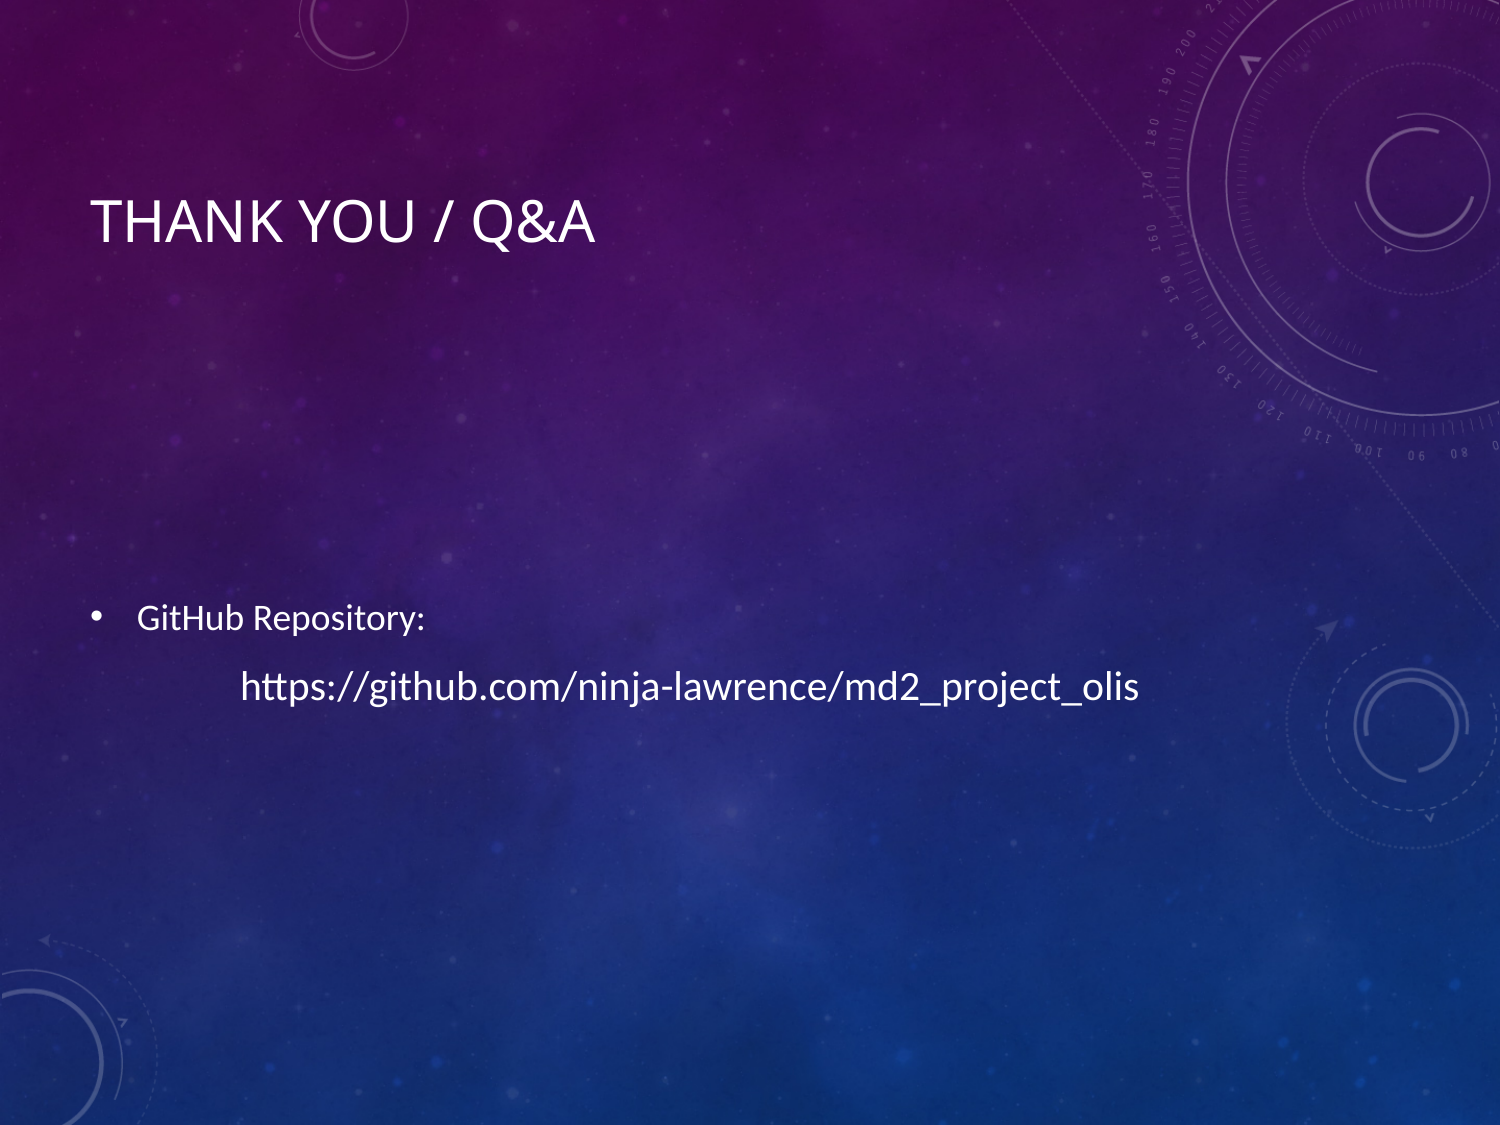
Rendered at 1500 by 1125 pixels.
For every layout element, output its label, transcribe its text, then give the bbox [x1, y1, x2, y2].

picture [0, 0, 1500, 1125]
title Thank You / Q&A [75, 99, 1350, 339]
list GitHub Repository: https://github.com/ninja-lawrence/md2_project_olis [75, 351, 1461, 950]
